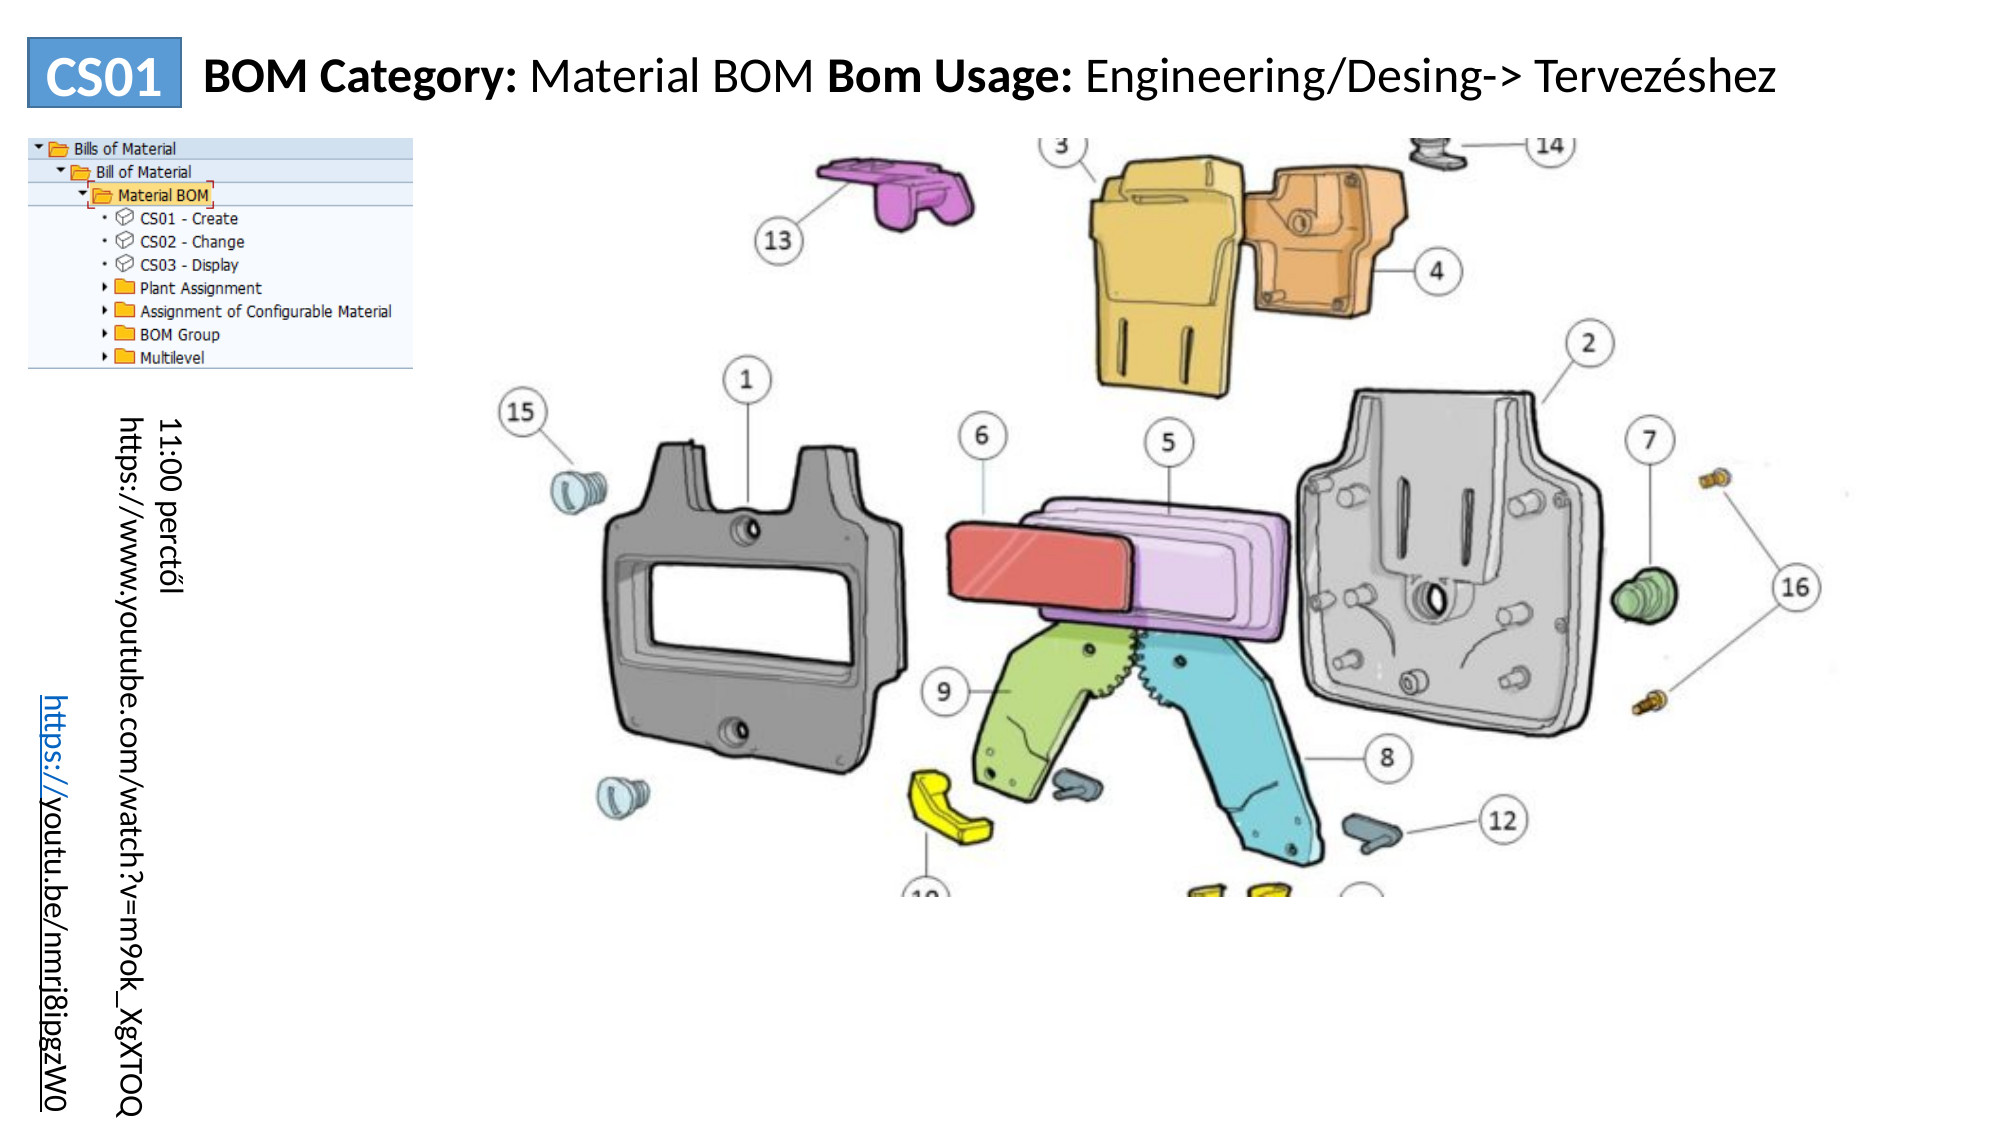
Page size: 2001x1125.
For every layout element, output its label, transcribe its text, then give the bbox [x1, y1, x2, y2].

text_box https://youtu.be/nmrj8ipgzW0 [30, 680, 86, 1125]
text_box BOM Category: Material BOM Bom Usage: Engineering/Desing-> Tervezéshez [188, 34, 1794, 110]
text_box 11:00 perctől https://www.youtube.com/watch?v=m9ok_XgXTOQ [106, 401, 202, 1125]
picture [28, 138, 413, 369]
text_box CS01 [27, 37, 182, 108]
picture [431, 138, 1985, 897]
